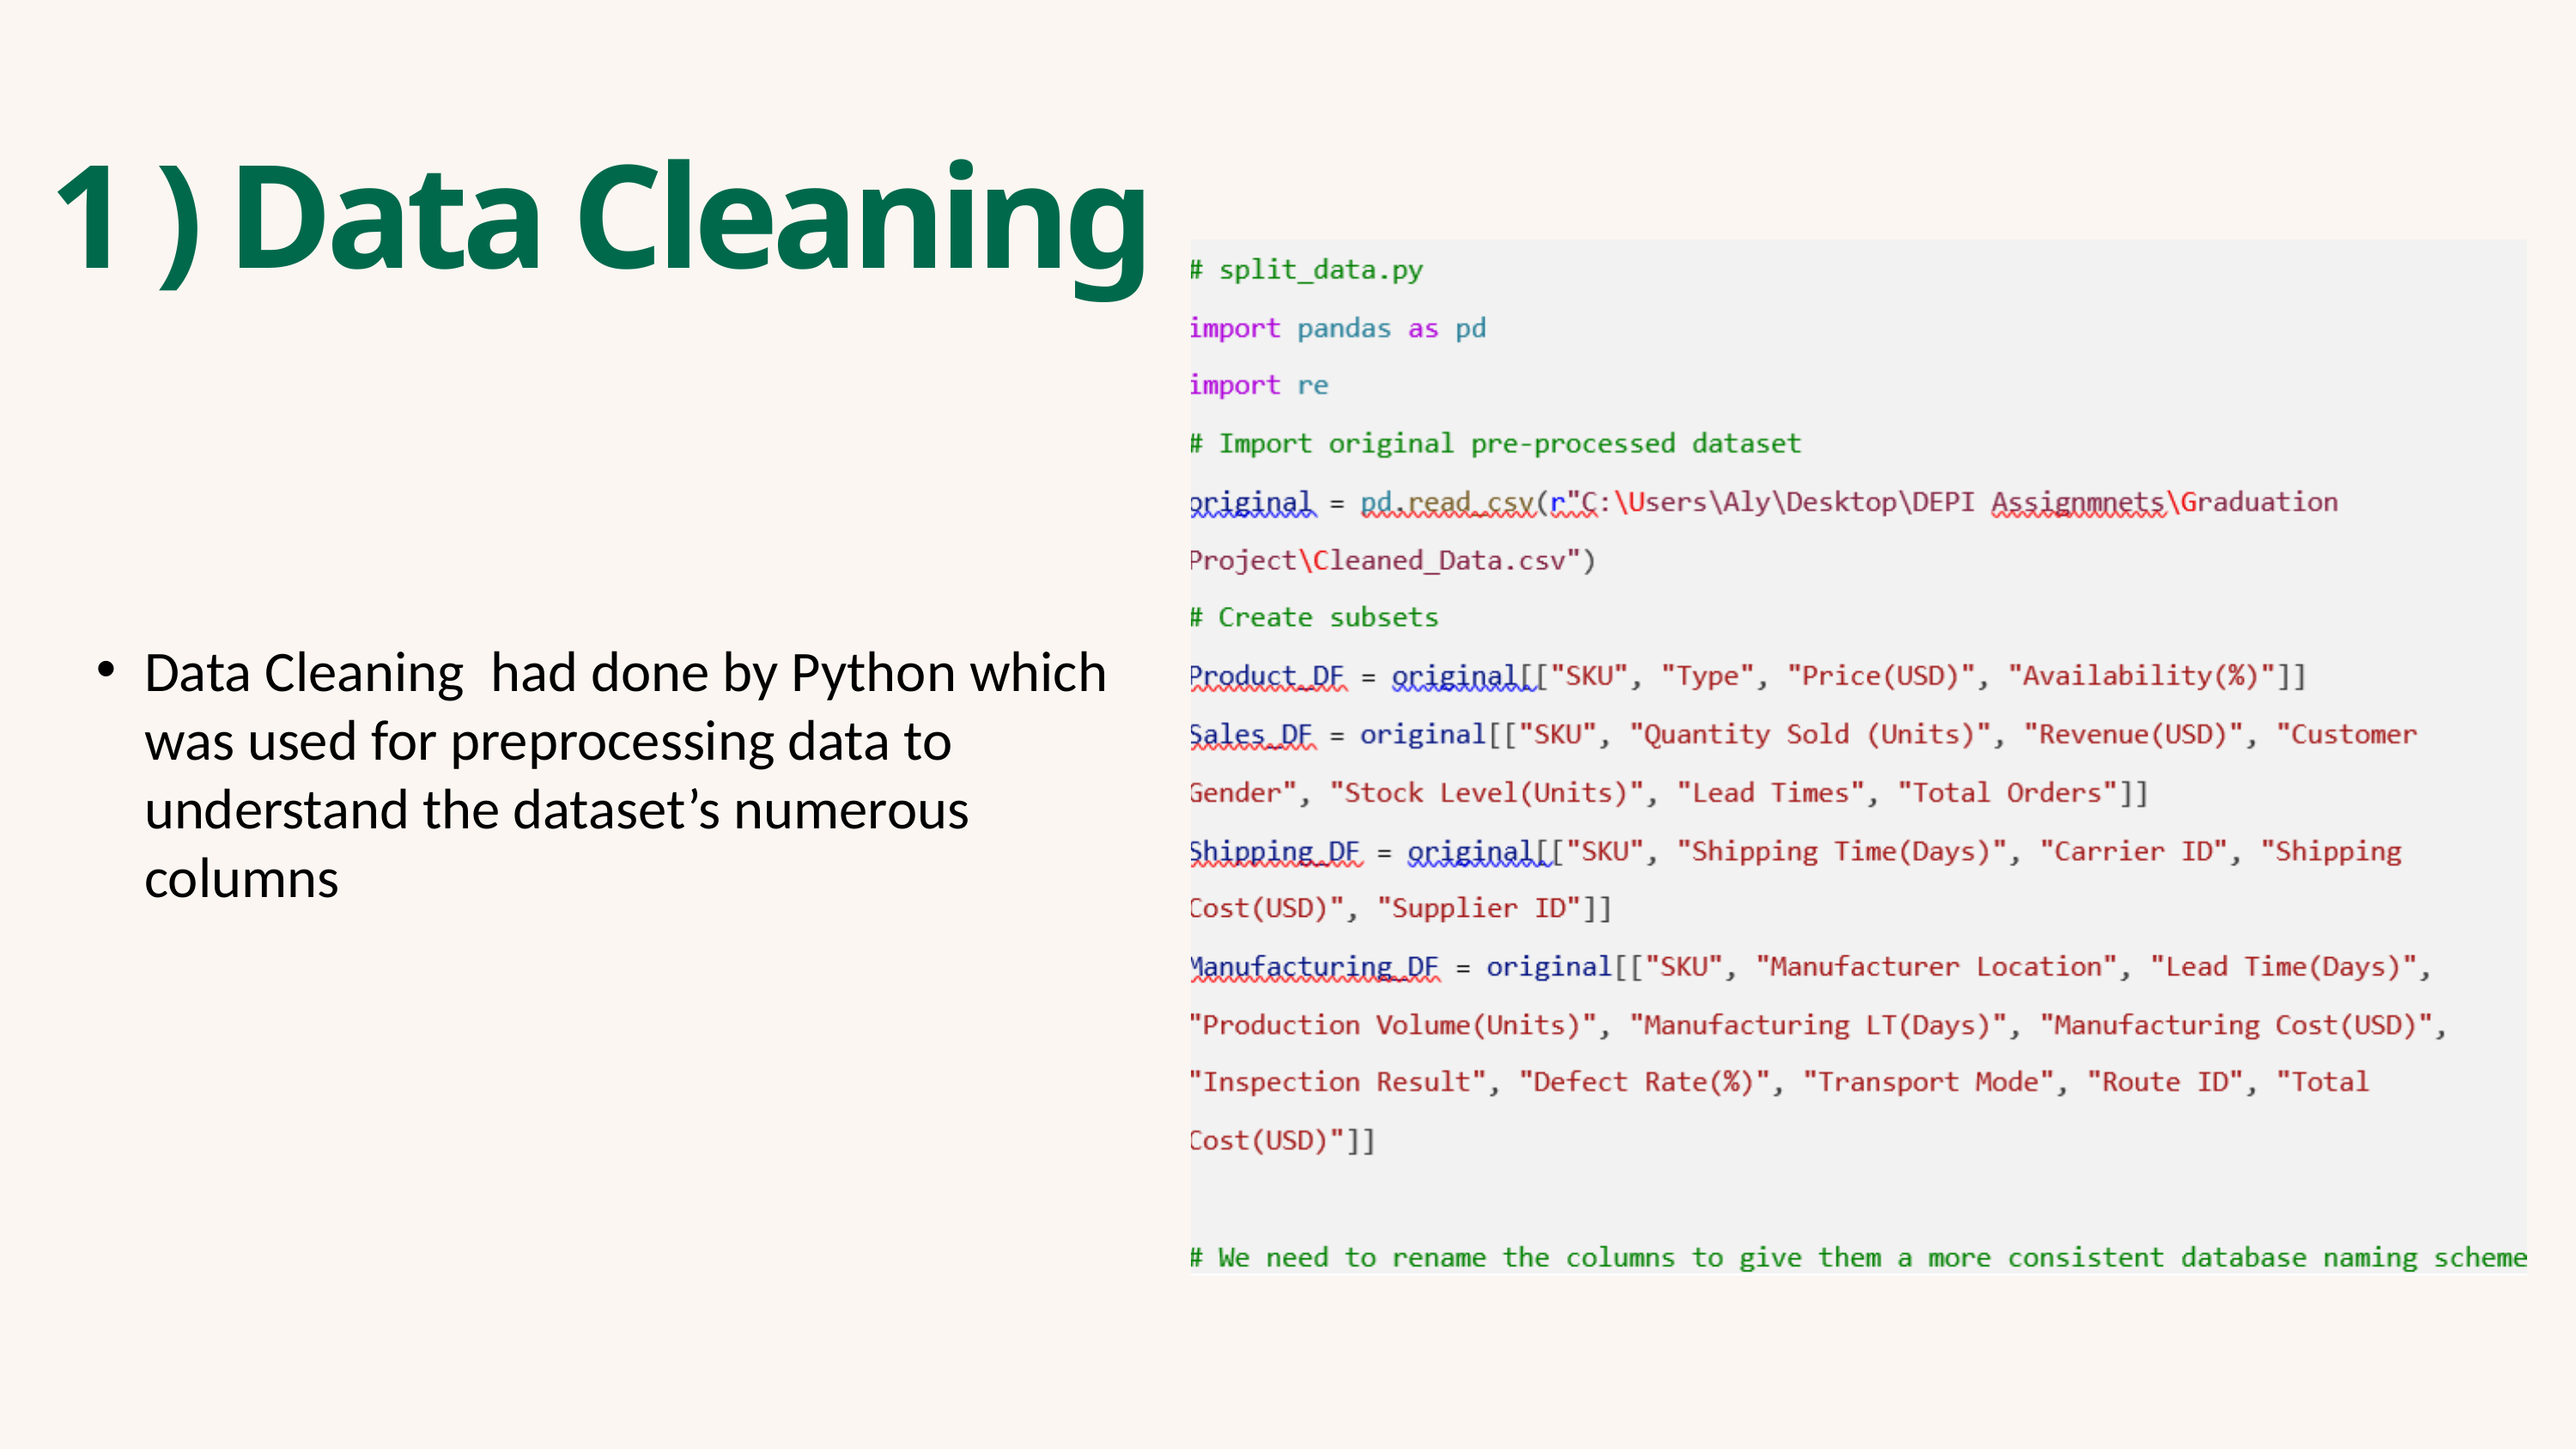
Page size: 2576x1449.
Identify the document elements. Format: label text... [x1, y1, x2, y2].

text_box 1 ) Data Cleaning [49, 167, 2114, 297]
picture [1191, 239, 2527, 1276]
text_box Data Cleaning had done by Python which was used for preprocessing data to understand the dataset’s numerous columns [83, 627, 1187, 1149]
